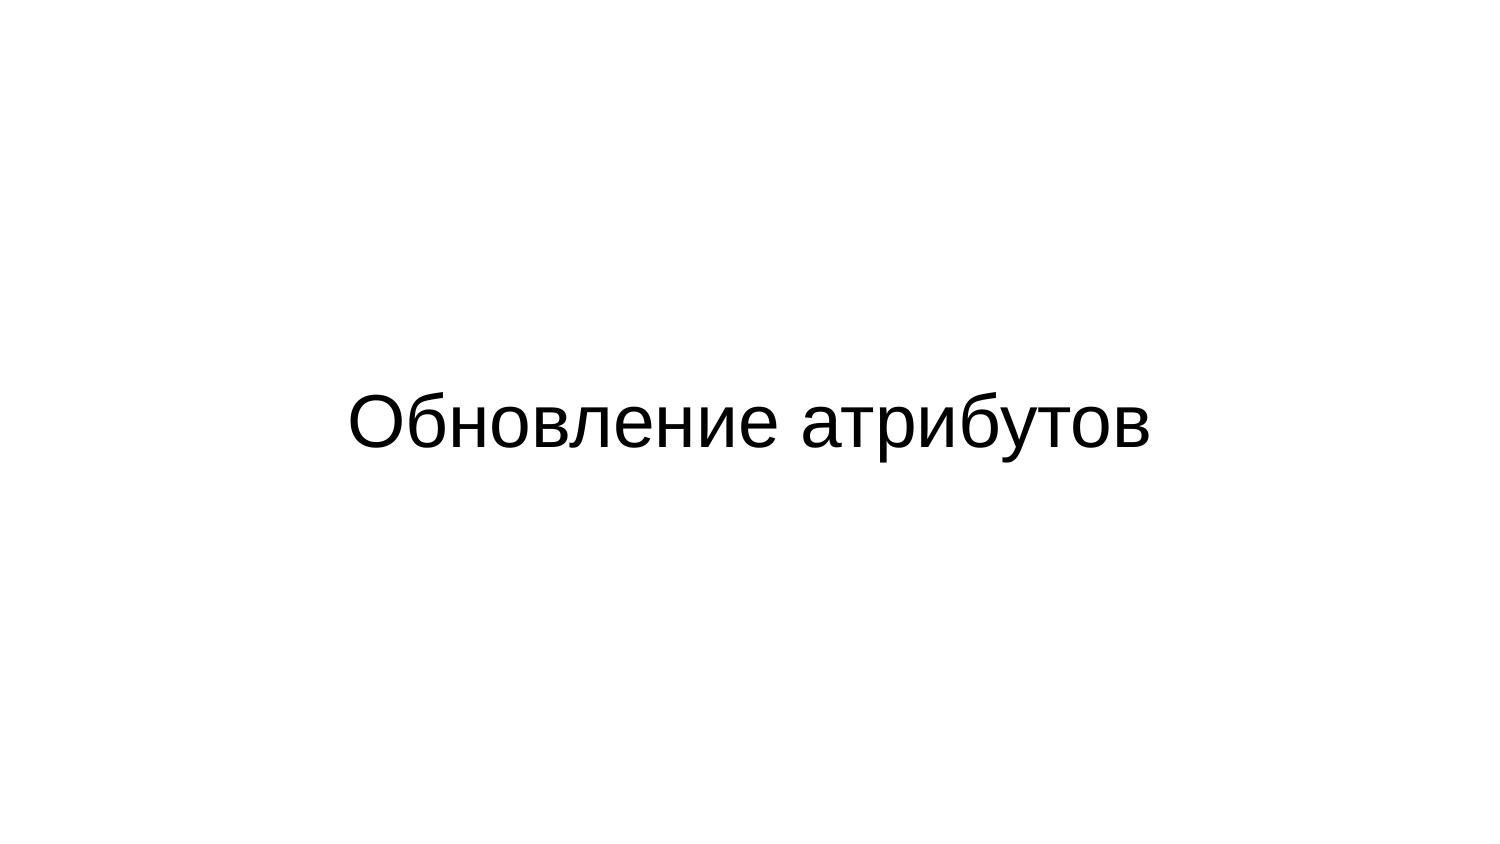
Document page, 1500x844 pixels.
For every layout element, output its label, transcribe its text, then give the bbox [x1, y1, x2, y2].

title Обновление атрибутов [51, 229, 1449, 614]
